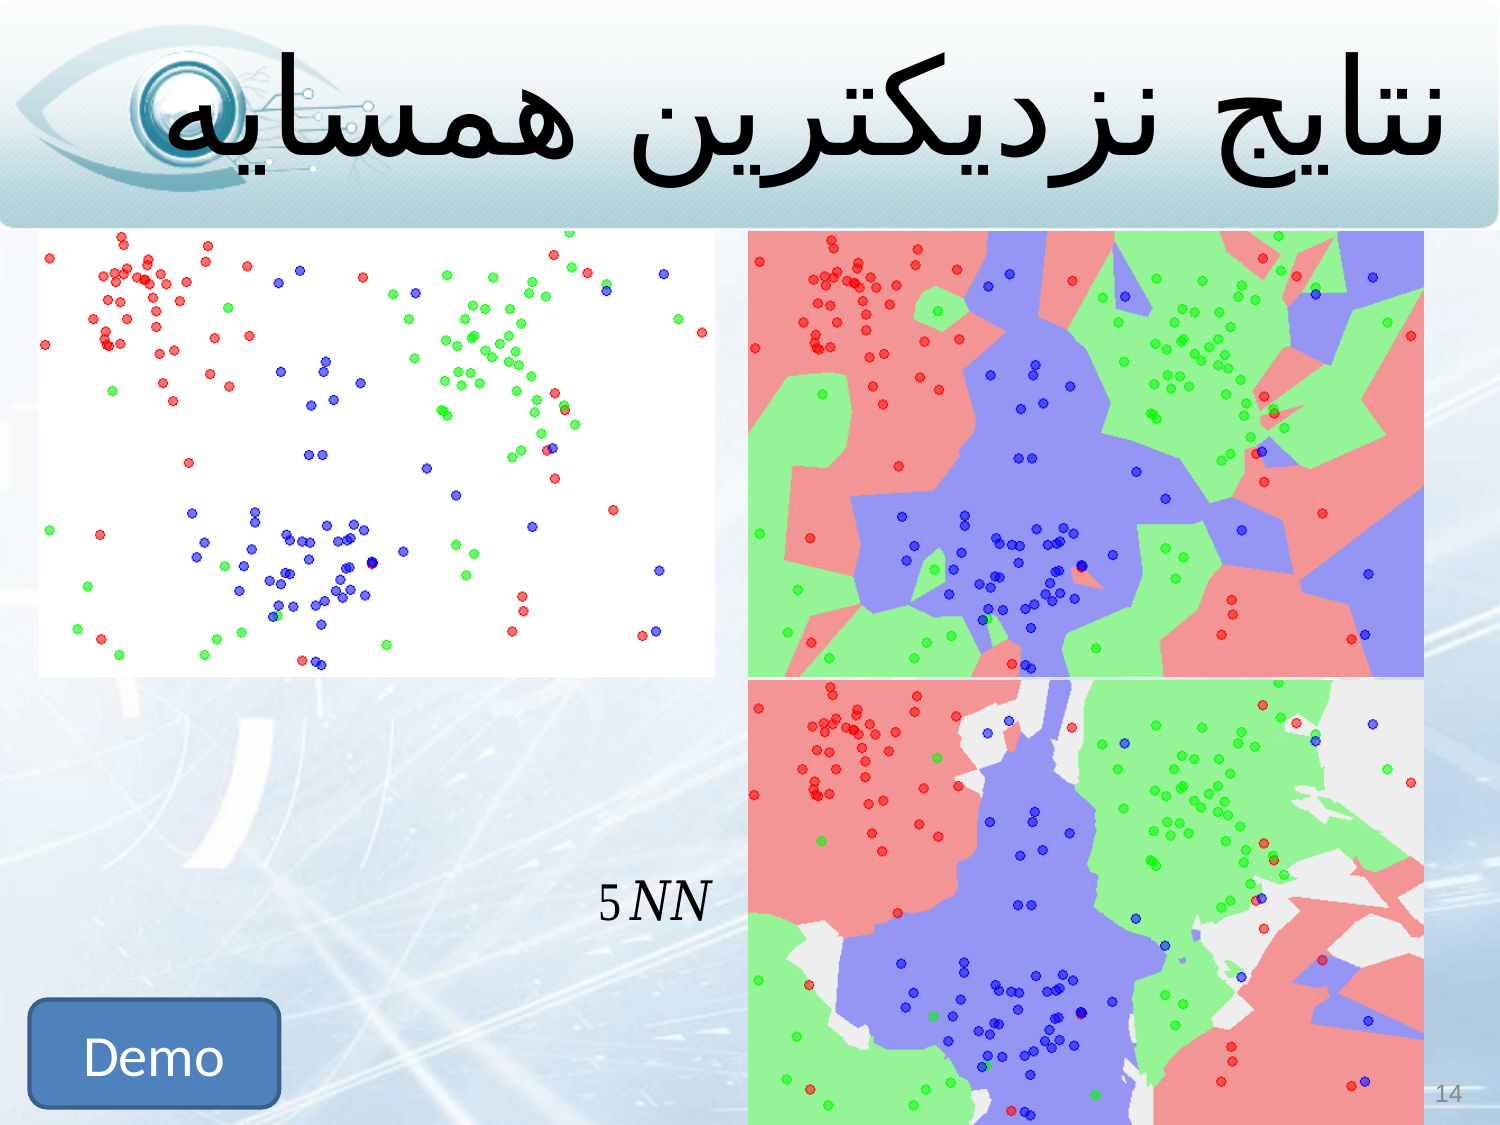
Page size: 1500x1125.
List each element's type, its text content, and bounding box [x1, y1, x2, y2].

slide_number 14 [1427, 1062, 1478, 1123]
text_box Demo [27, 997, 282, 1110]
picture [0, 230, 1500, 1125]
title نتایج نزدیکترین همسایه [0, 7, 1500, 195]
